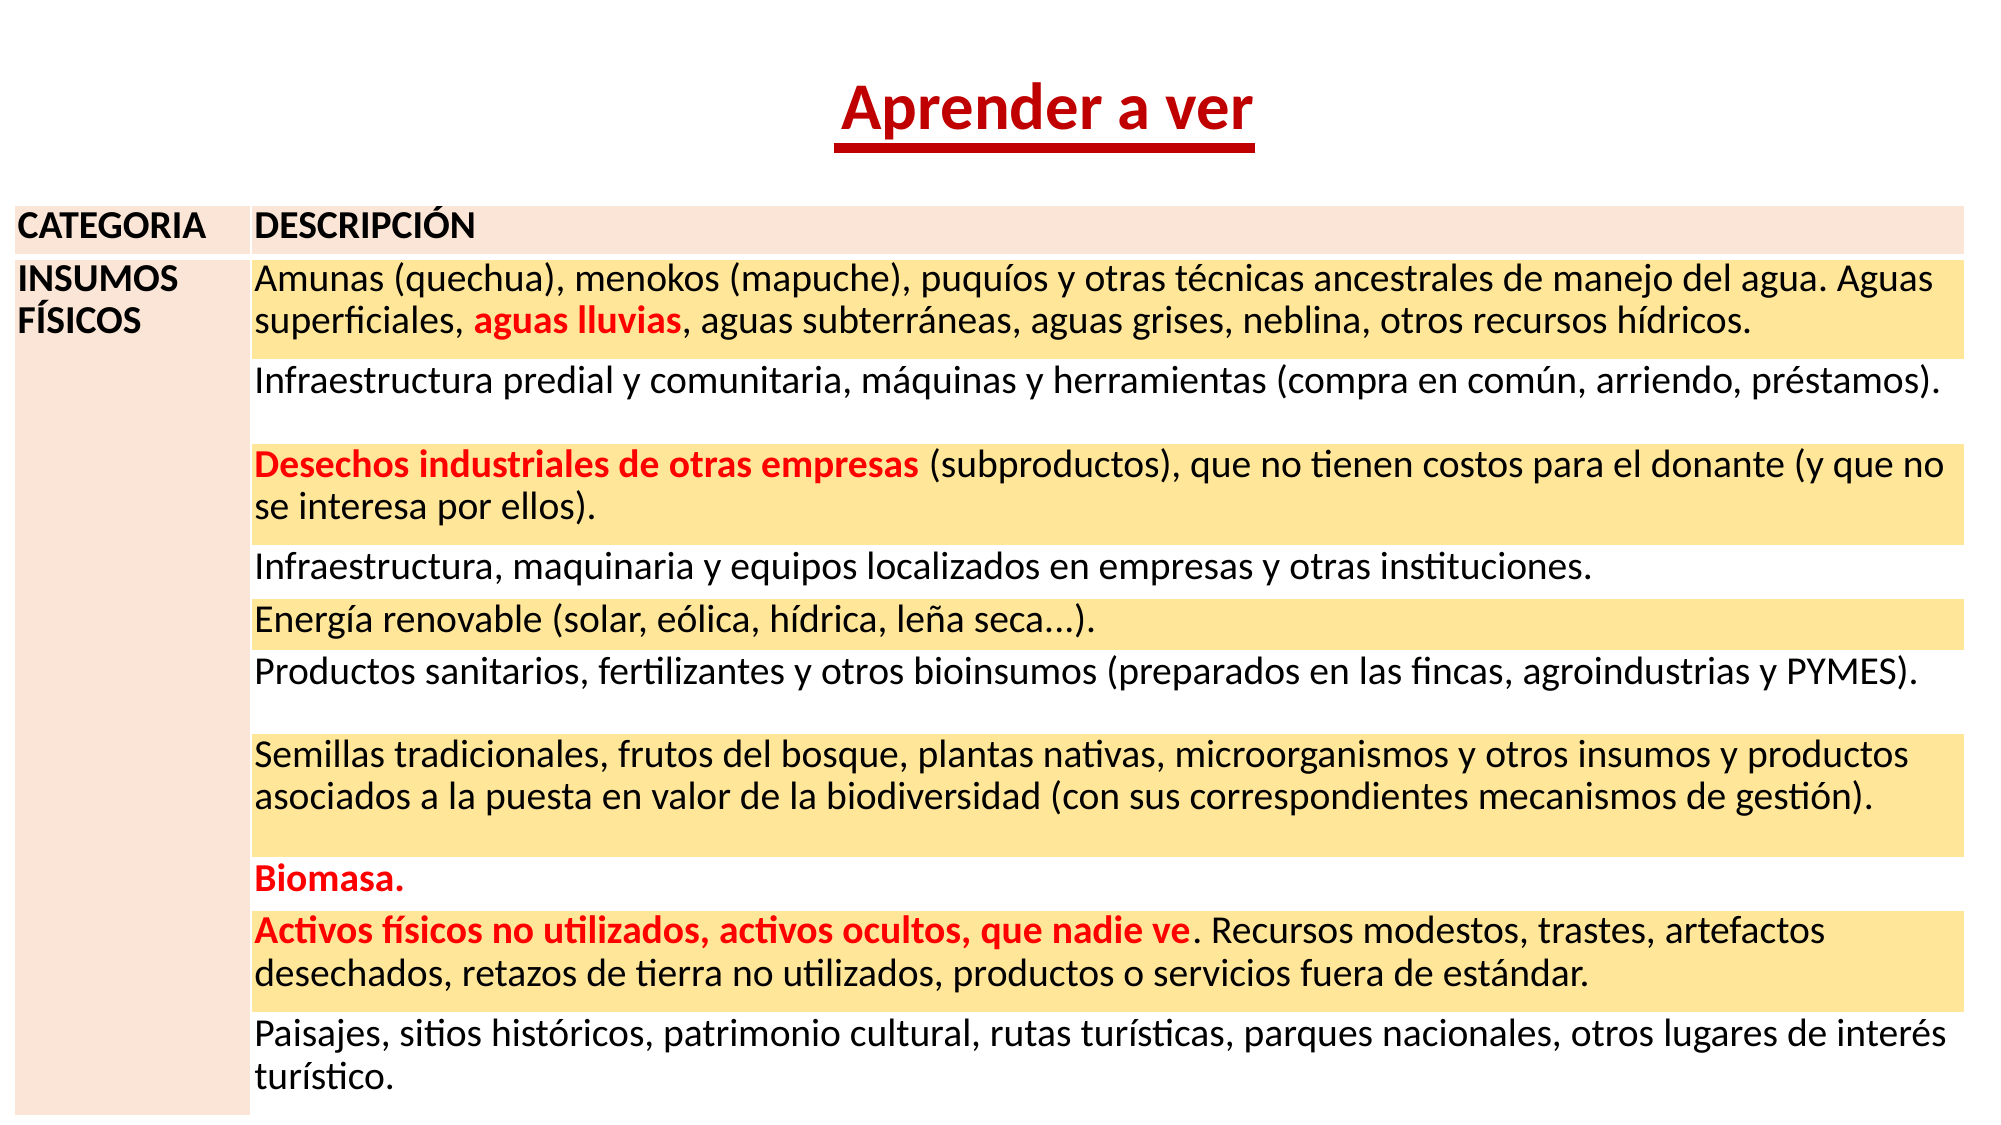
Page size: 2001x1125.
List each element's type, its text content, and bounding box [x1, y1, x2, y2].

table_cell Semillas tradicionales, frutos del bosque, plantas nativas, microorganismos y otros insumos y productos asociados a la puesta en valor de la biodiversidad (con sus correspondientes mecanismos de gestión). [252, 734, 1964, 857]
table_cell Paisajes, sitios históricos, patrimonio cultural, rutas turísticas, parques nacionales, otros lugares de interés turístico. [252, 1014, 1964, 1115]
table_cell Infraestructura predial y comunitaria, máquinas y herramientas (compra en común, arriendo, préstamos). [252, 361, 1964, 401]
text_box Aprender a ver [811, 55, 1285, 151]
text_box [137, 401, 2000, 477]
table_cell Energía renovable (solar, eólica, hídrica, leña seca...). [252, 599, 1964, 650]
table_header DESCRIPCIÓN [252, 206, 1964, 254]
table_cell Activos físicos no utilizados, activos ocultos, que nadie ve. Recursos modestos, trastes, artefactos desechados, retazos de tierra no utilizados, productos o servicios fuera de estándar. [252, 911, 1964, 1012]
table_header CATEGORIA [15, 206, 250, 254]
table_cell INSUMOS FÍSICOS [15, 260, 250, 1115]
table_cell Infraestructura, maquinaria y equipos localizados en empresas y otras instituciones. [252, 547, 1964, 597]
table_cell Amunas (quechua), menokos (mapuche), puquíos y otras técnicas ancestrales de manejo del agua. Aguas superficiales, aguas lluvias, aguas subterráneas, aguas grises, neblina, otros recursos hídricos. [252, 260, 1964, 359]
table_cell Desechos industriales de otras empresas (subproductos), que no tienen costos para el donante (y que no se interesa por ellos). [252, 477, 1964, 545]
table_cell Biomasa. [252, 859, 1964, 909]
table_cell Productos sanitarios, fertilizantes y otros bioinsumos (preparados en las fincas, agroindustrias y PYMES). [252, 651, 1964, 733]
